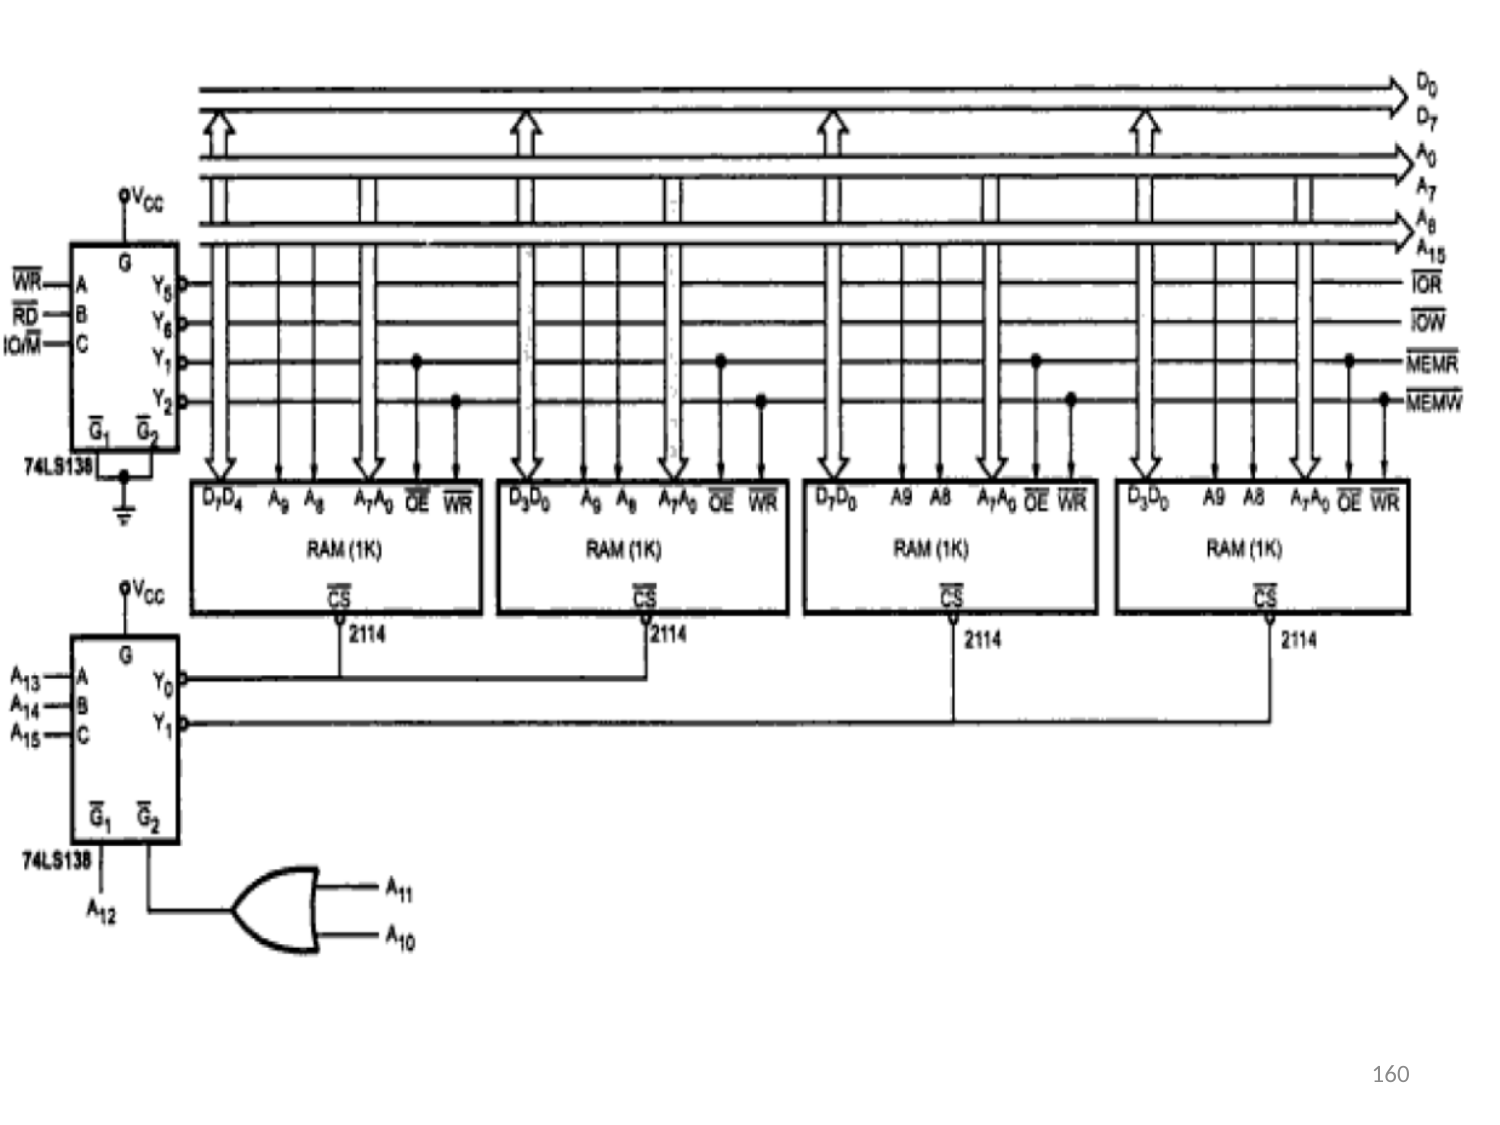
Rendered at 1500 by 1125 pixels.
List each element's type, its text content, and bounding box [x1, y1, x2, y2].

picture [2, 0, 1500, 1125]
slide_number 160 [1243, 1042, 1425, 1103]
